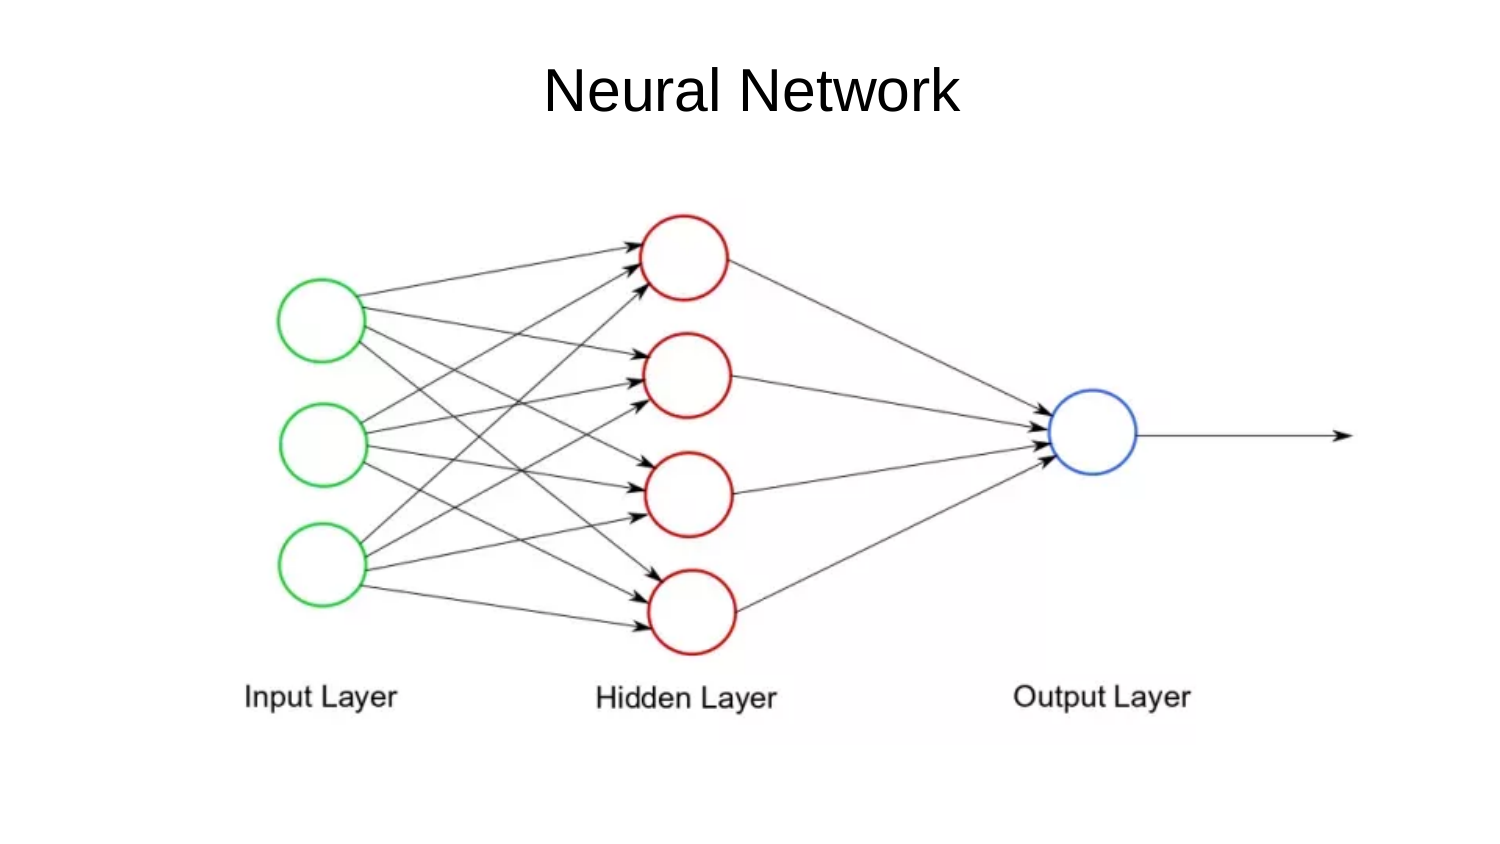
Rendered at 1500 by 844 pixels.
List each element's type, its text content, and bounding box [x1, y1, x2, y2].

picture [195, 174, 1384, 746]
title Neural Network [121, 35, 1383, 139]
